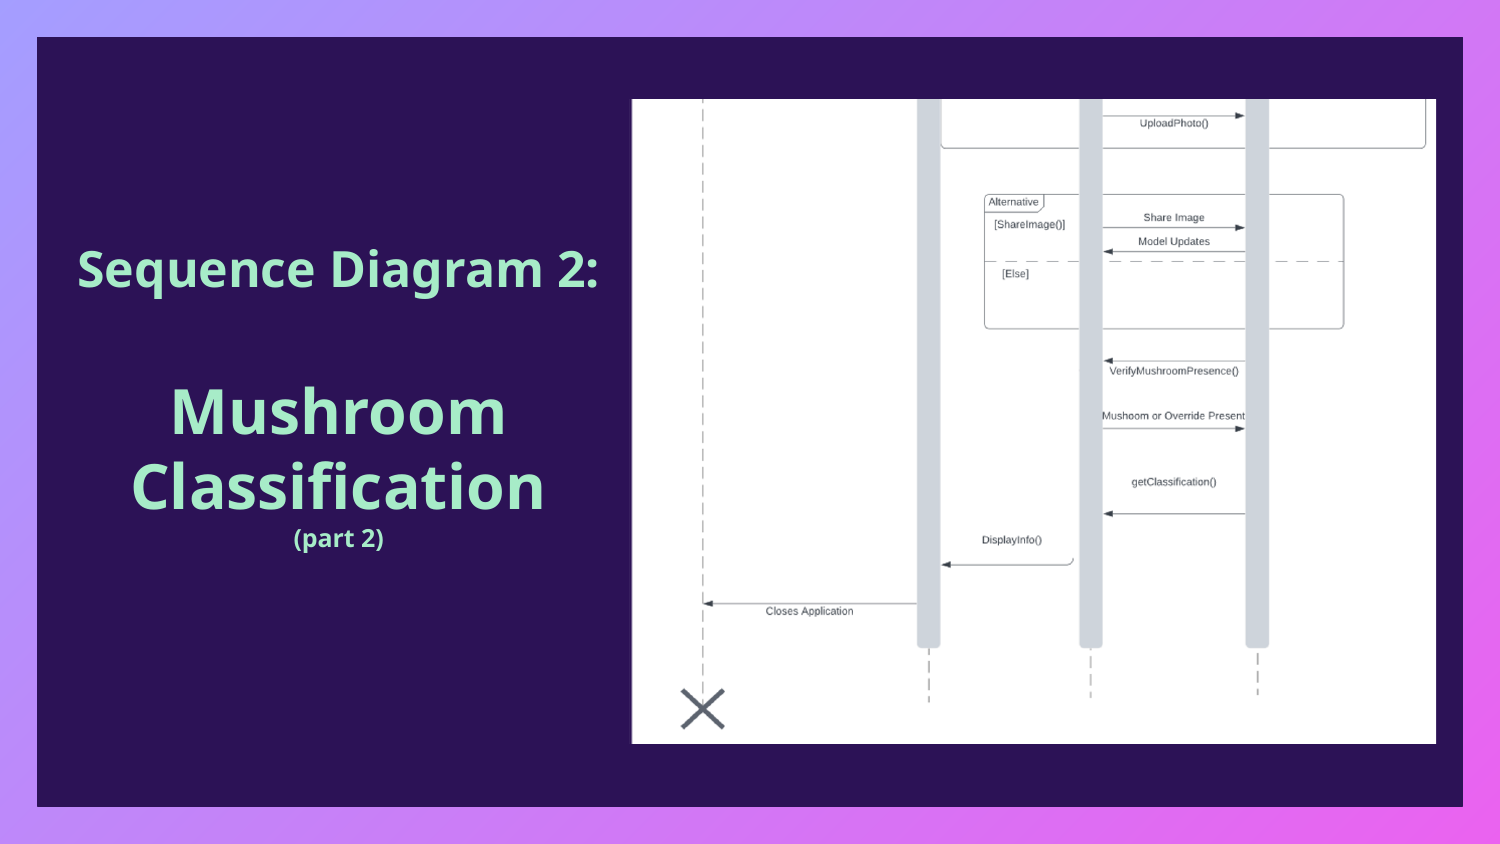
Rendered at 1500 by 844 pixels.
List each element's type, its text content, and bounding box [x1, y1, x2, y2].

picture [629, 99, 1437, 744]
title Sequence Diagram 2: Mushroom Classification (part 2) [47, 348, 624, 442]
